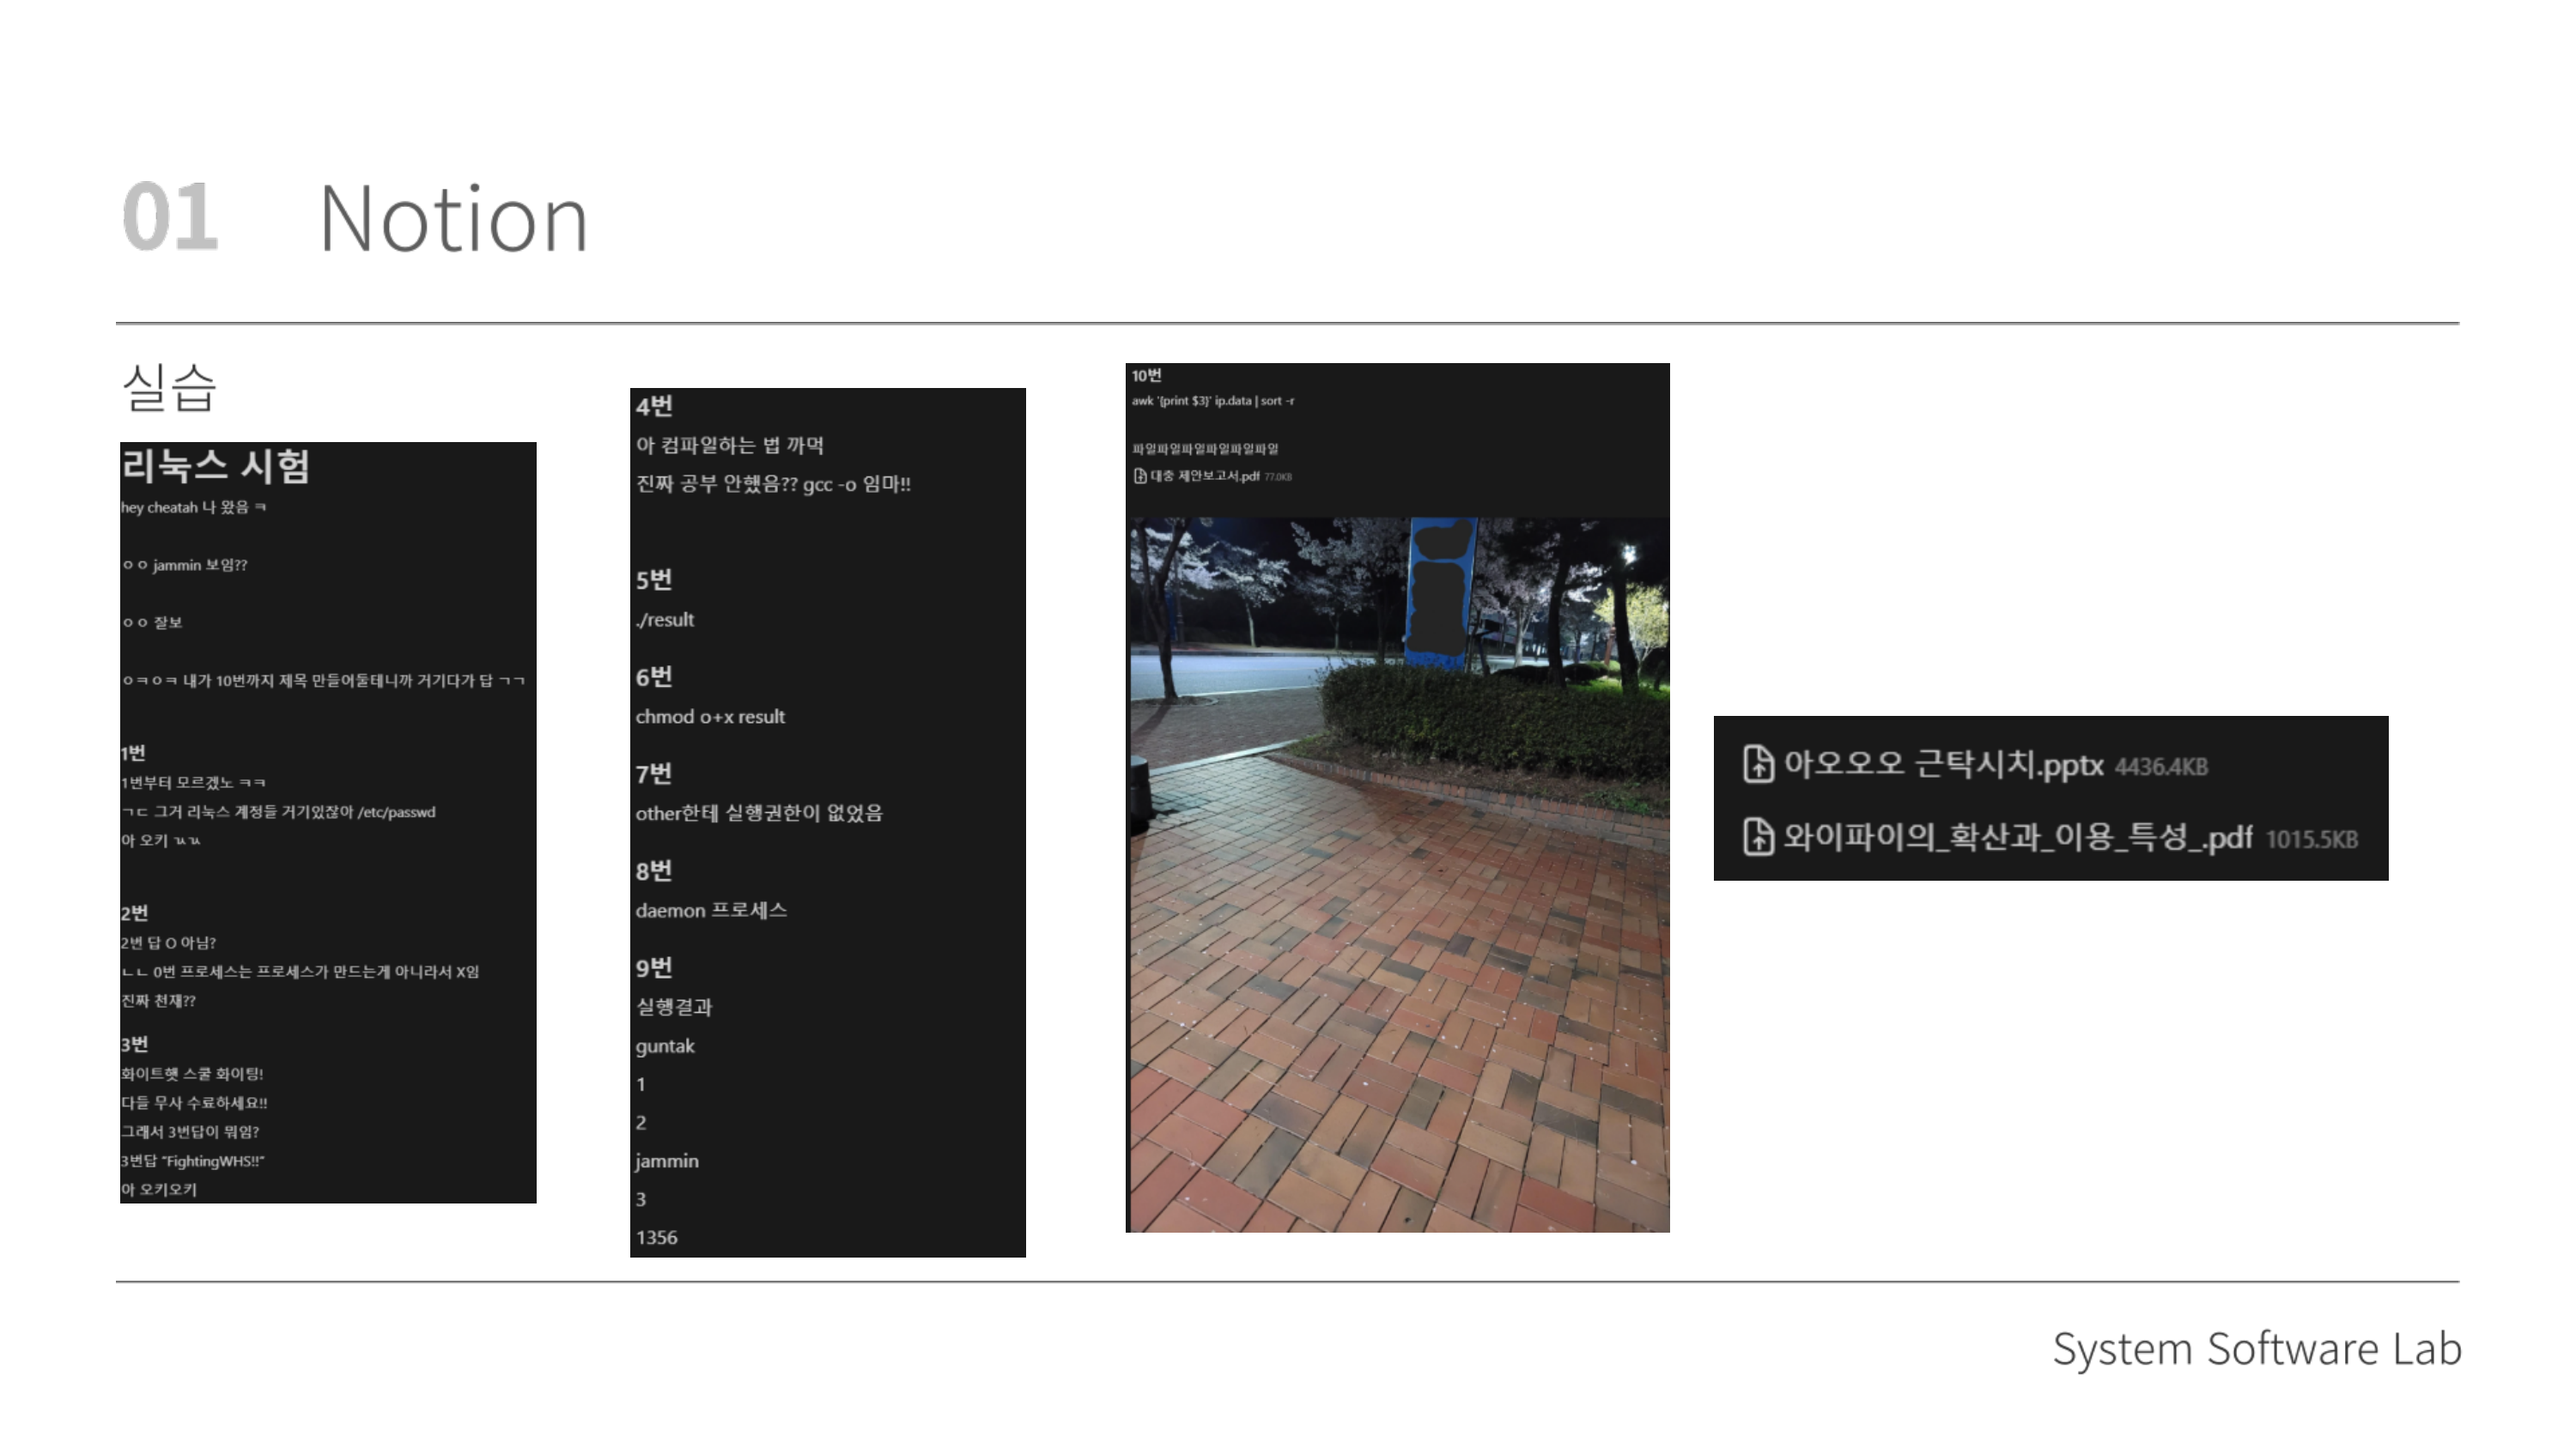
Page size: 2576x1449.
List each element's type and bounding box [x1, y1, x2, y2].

picture [1942, 1301, 2560, 1420]
text_box [1126, 363, 1670, 1234]
text_box [116, 1280, 2460, 1283]
text_box [693, 322, 2460, 325]
text_box [1714, 716, 2389, 881]
text_box [120, 441, 537, 1203]
picture [90, 94, 690, 475]
text_box [630, 387, 1027, 1258]
